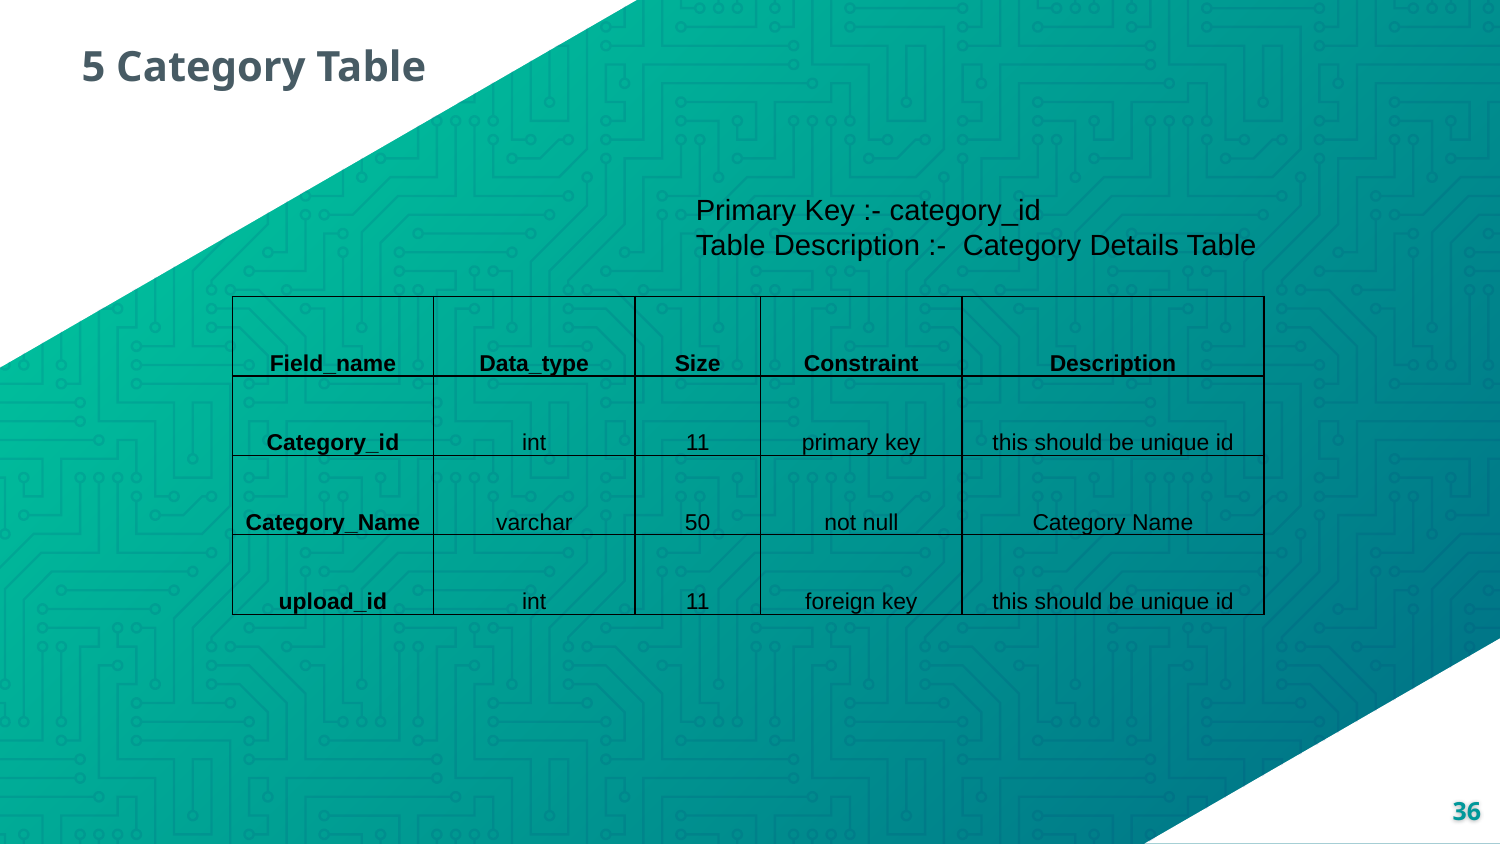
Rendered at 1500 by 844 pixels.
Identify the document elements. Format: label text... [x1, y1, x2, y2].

table_cell foreign key [761, 535, 961, 614]
table_cell this should be unique id [963, 377, 1263, 455]
table_cell not null [761, 456, 961, 534]
table_header Field_name [233, 297, 433, 375]
table_cell Category_id [233, 377, 433, 455]
table_cell 11 [636, 377, 760, 455]
table_cell int [434, 377, 634, 455]
table_cell primary key [761, 377, 961, 455]
table_cell 50 [636, 456, 760, 534]
table_cell varchar [434, 456, 634, 534]
table_header Size [636, 297, 760, 375]
slide_number 36 [1391, 779, 1482, 844]
table_cell Category_Name [233, 456, 433, 534]
text_box Primary Key :- category_id Table Description :- Category Details Table [681, 183, 1392, 269]
table_cell 11 [636, 535, 760, 614]
table_header Constraint [761, 297, 961, 375]
table_cell this should be unique id [963, 535, 1263, 614]
table_header Description [963, 297, 1263, 375]
table_cell int [434, 535, 634, 614]
table_cell upload_id [233, 535, 433, 614]
table_header Data_type [434, 297, 634, 375]
table_cell Category Name [963, 456, 1263, 534]
text_box 5 Category Table [66, 32, 530, 98]
